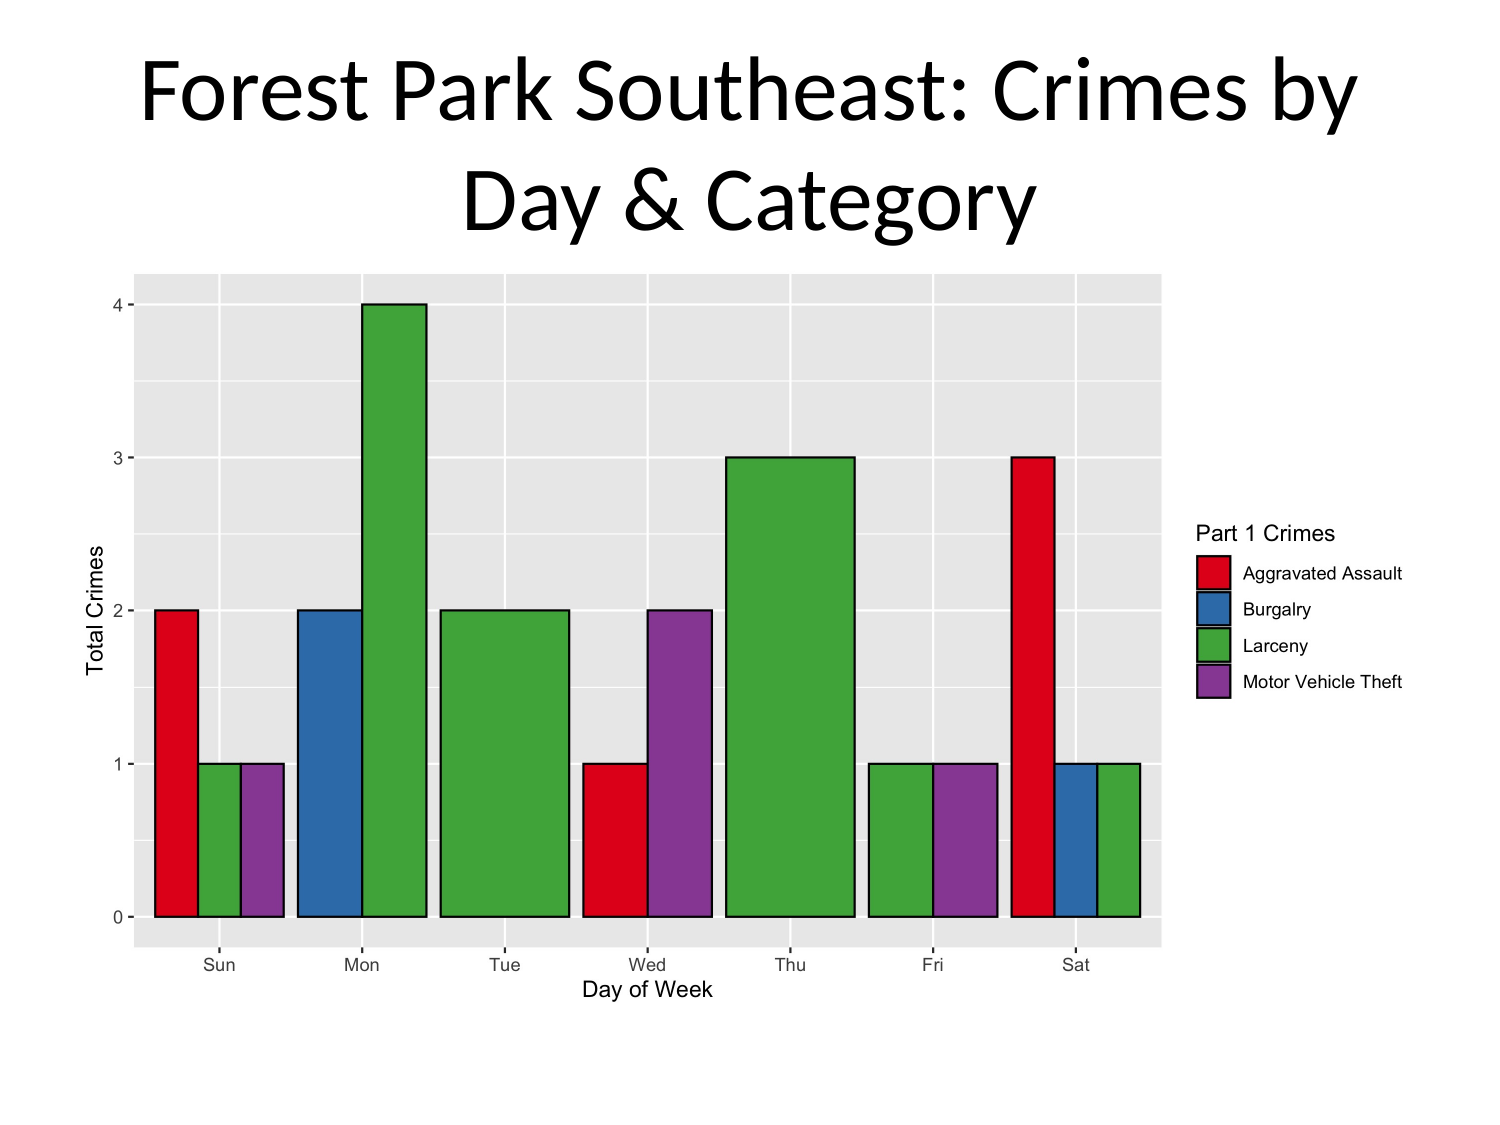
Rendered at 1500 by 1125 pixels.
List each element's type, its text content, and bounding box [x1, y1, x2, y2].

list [74, 262, 1426, 1013]
title Forest Park Southeast: Crimes by Day & Category [75, 45, 1425, 233]
